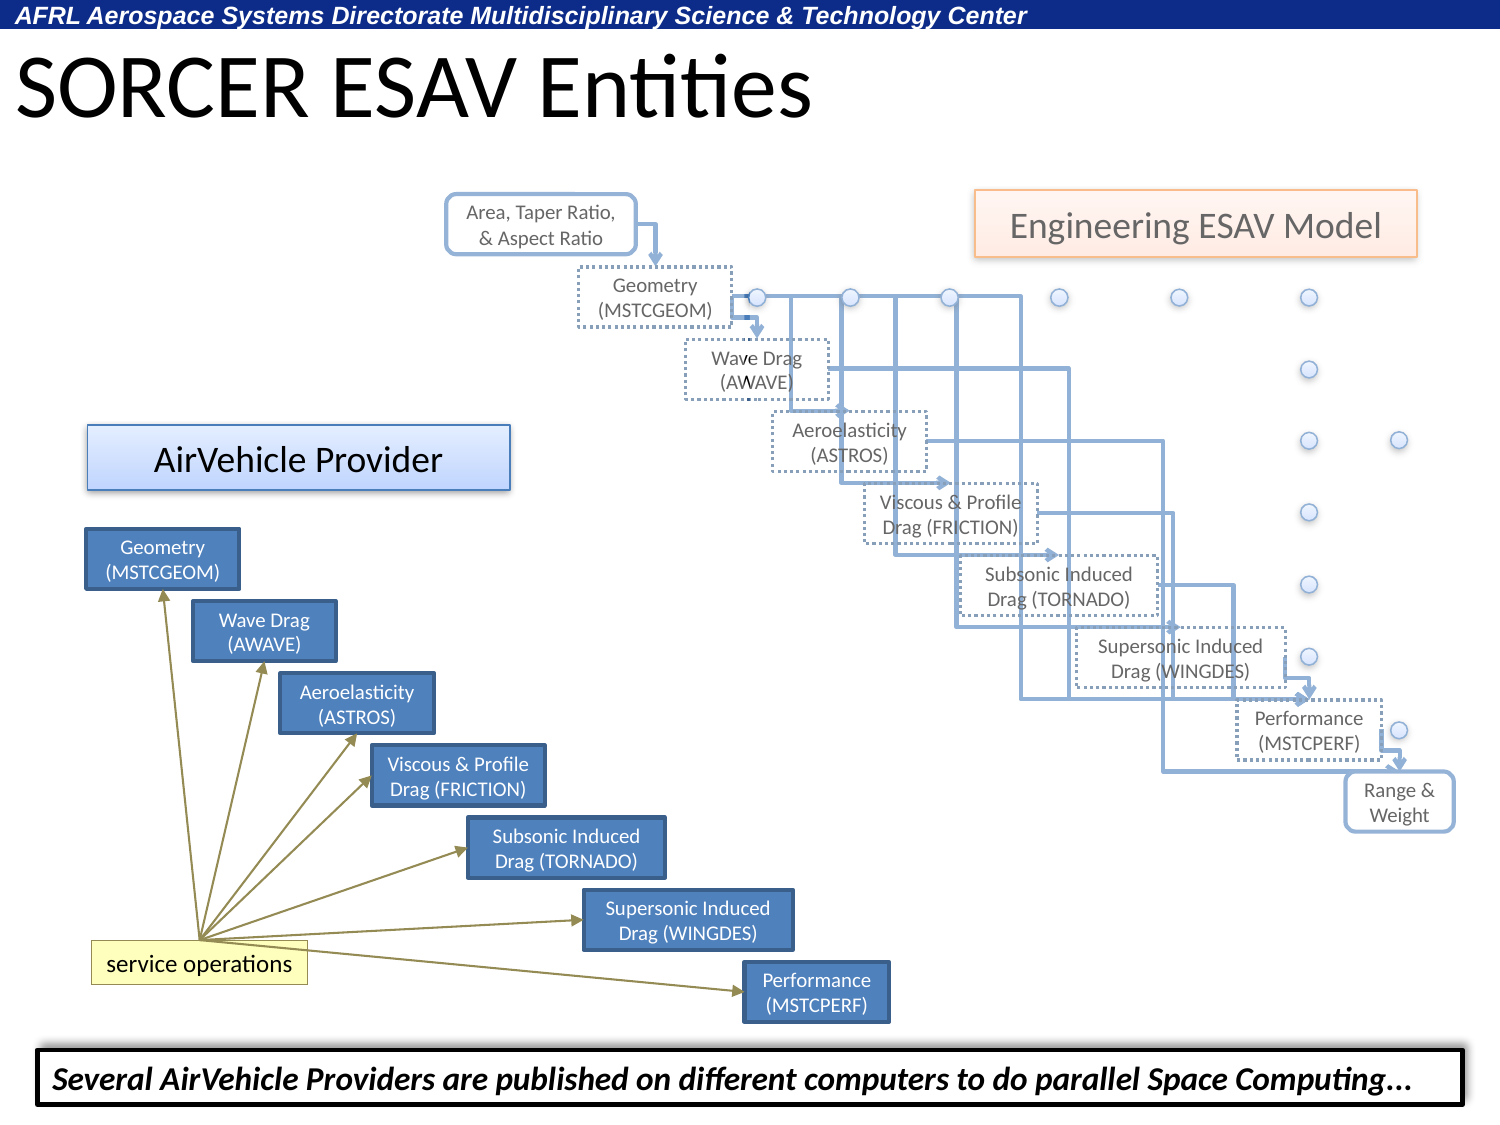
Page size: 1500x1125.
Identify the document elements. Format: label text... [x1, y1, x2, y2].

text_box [85, 856, 890, 1023]
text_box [85, 528, 428, 593]
text_box SORCER ESAV Entities [0, 0, 1500, 163]
text_box AirVehicle Provider [87, 424, 428, 491]
text_box Several AirVehicle Providers are published on different computers to do parallel Space Computing... [37, 1049, 1463, 1105]
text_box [433, 162, 1500, 848]
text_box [90, 588, 745, 993]
